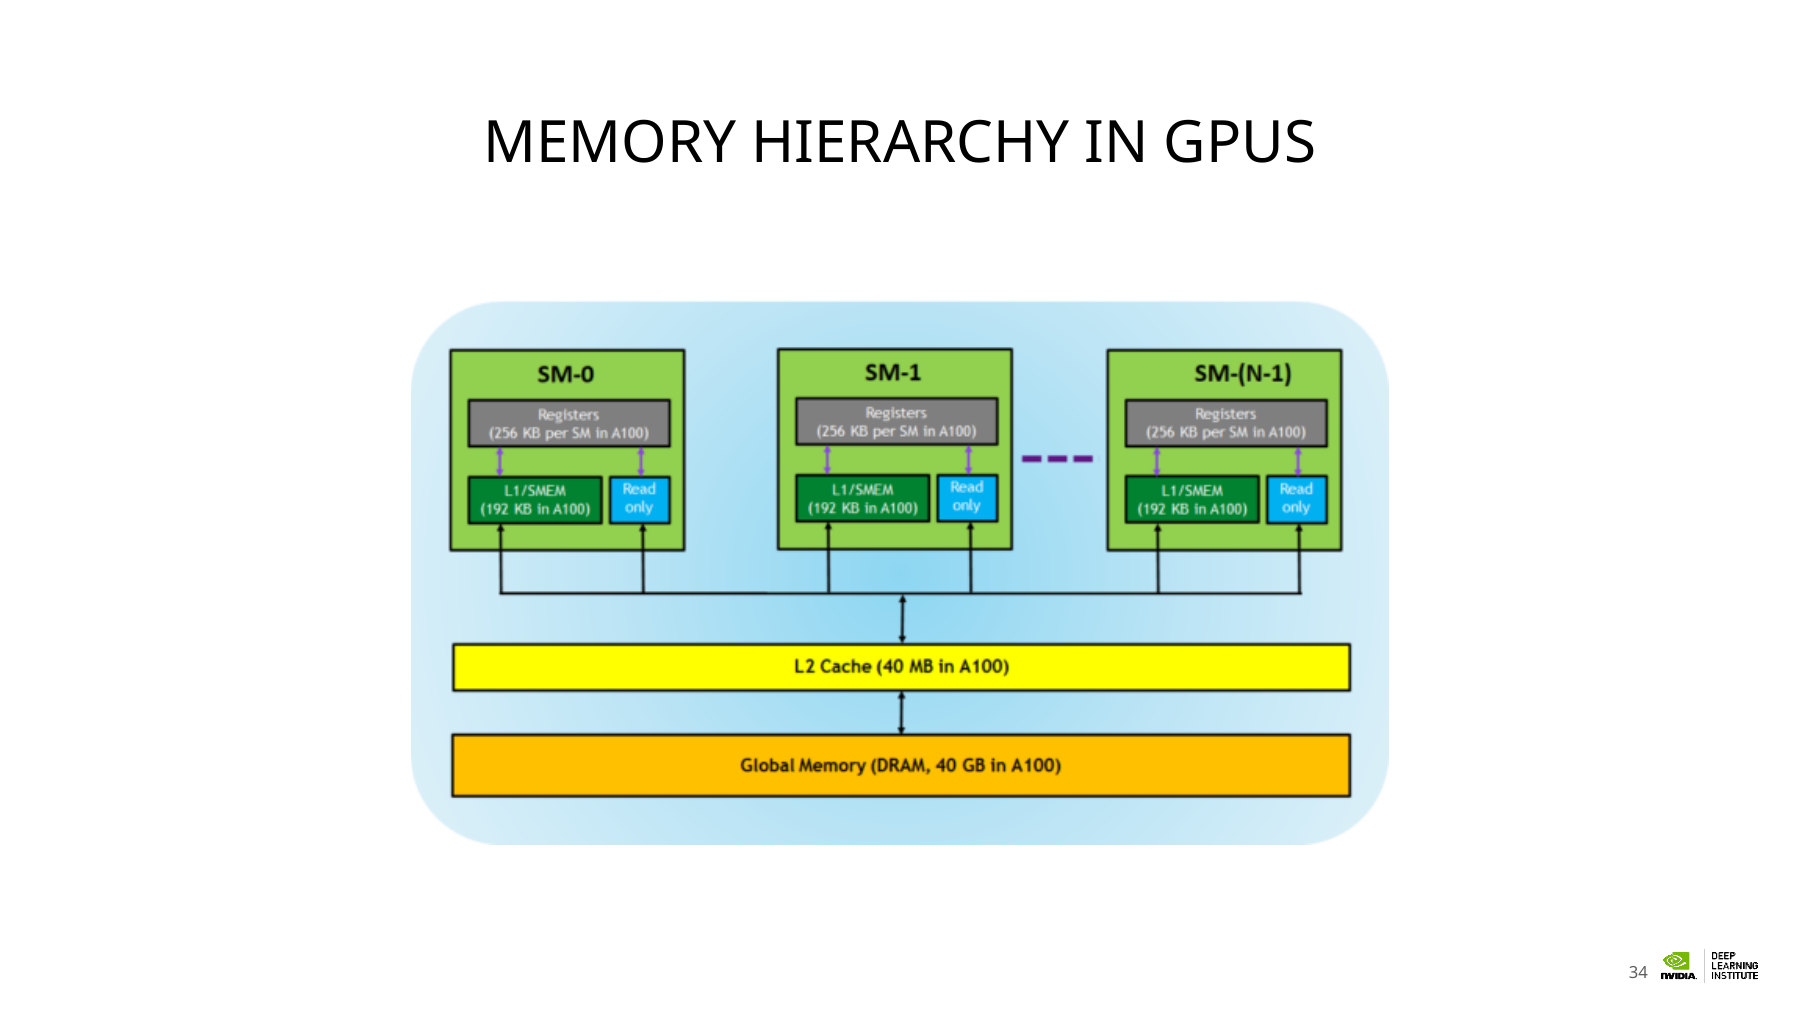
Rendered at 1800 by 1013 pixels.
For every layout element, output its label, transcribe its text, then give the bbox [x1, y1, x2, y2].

picture [1705, 949, 1758, 983]
picture [1661, 949, 1704, 983]
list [411, 249, 1389, 845]
title Memory Hierarchy in GPUs [81, 85, 1719, 183]
